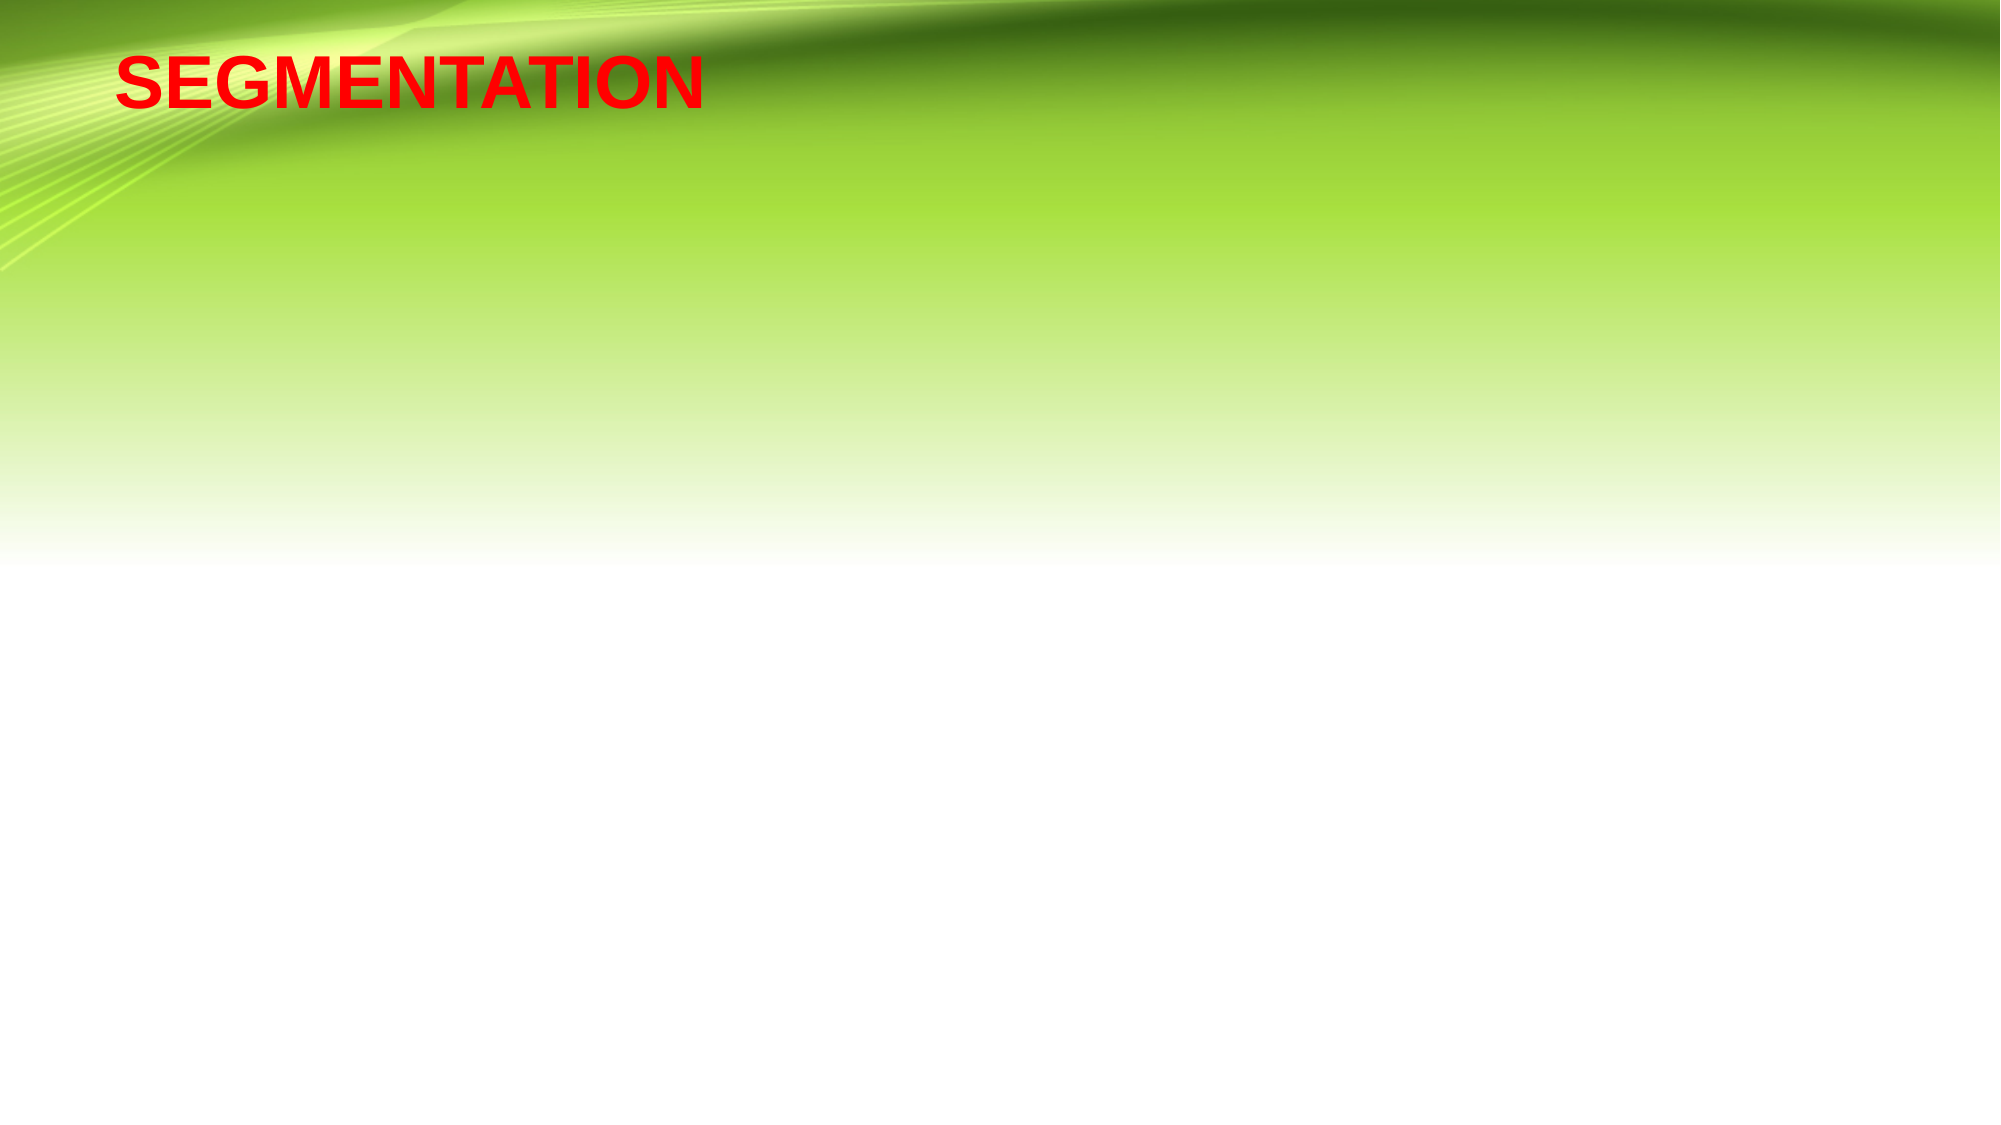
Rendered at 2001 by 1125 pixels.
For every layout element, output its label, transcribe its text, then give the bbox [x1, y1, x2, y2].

title SEGMENTATION [99, 30, 1901, 127]
picture [0, 0, 2000, 1125]
